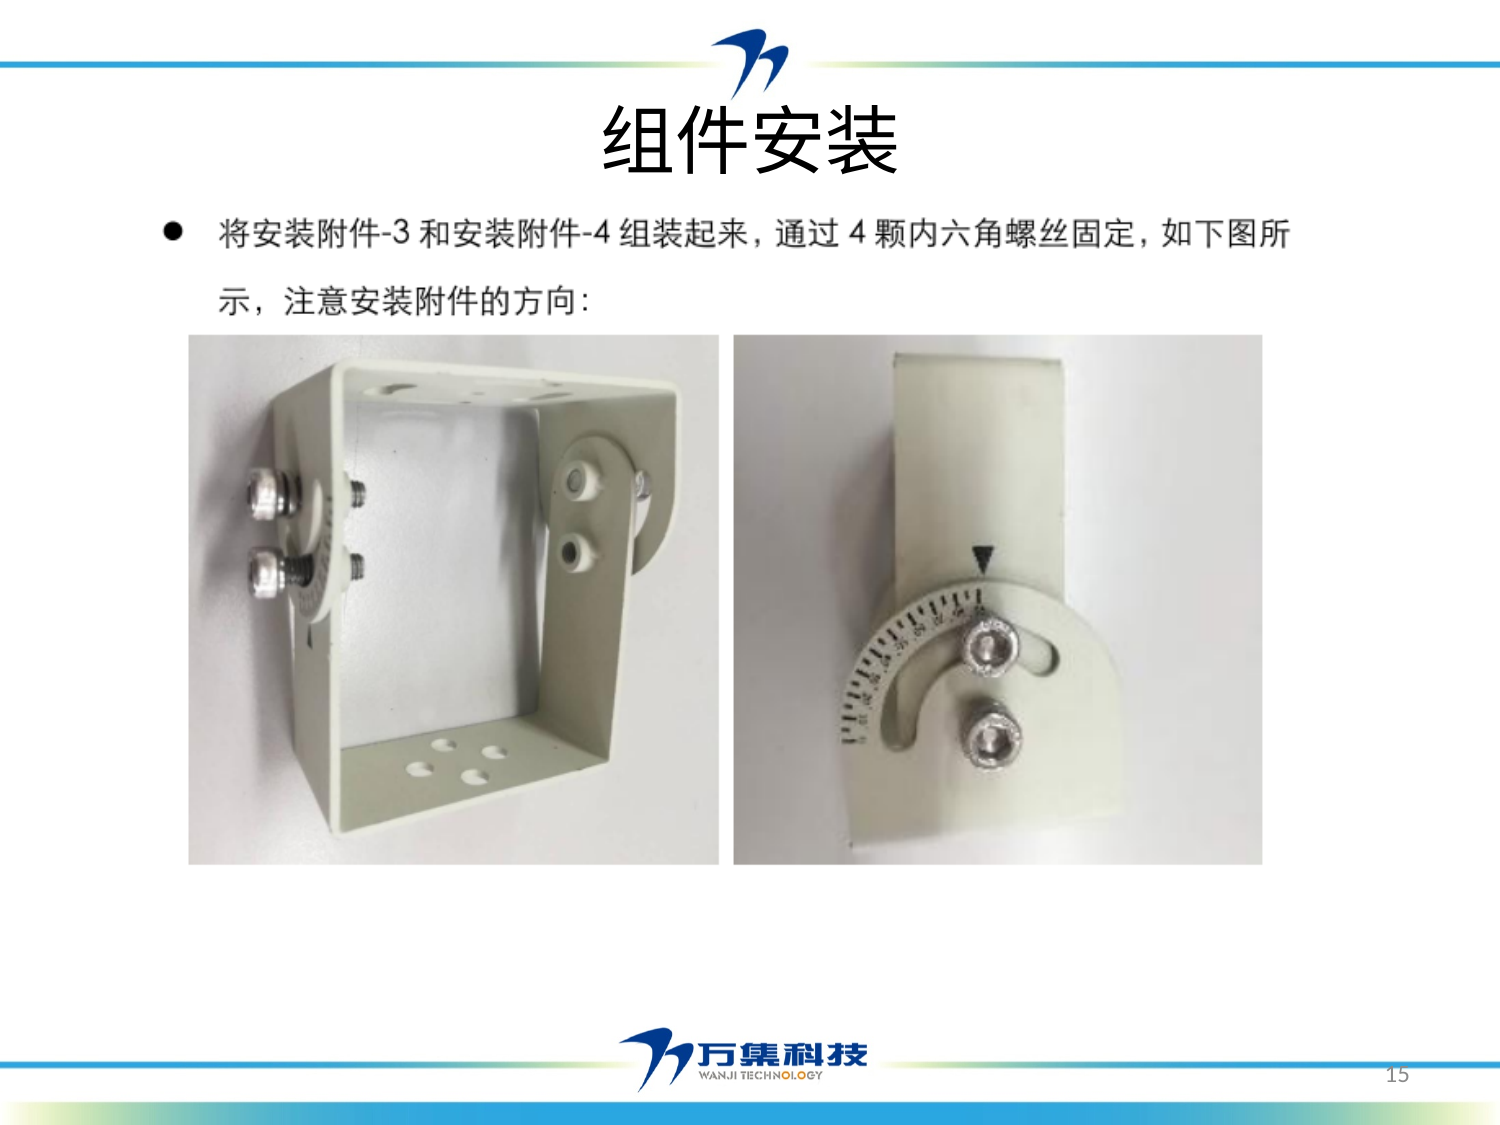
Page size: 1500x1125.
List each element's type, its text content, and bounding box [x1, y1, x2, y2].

picture [0, 0, 1500, 1125]
title 组件安装 [75, 45, 1425, 233]
slide_number 15 [1074, 1042, 1425, 1103]
